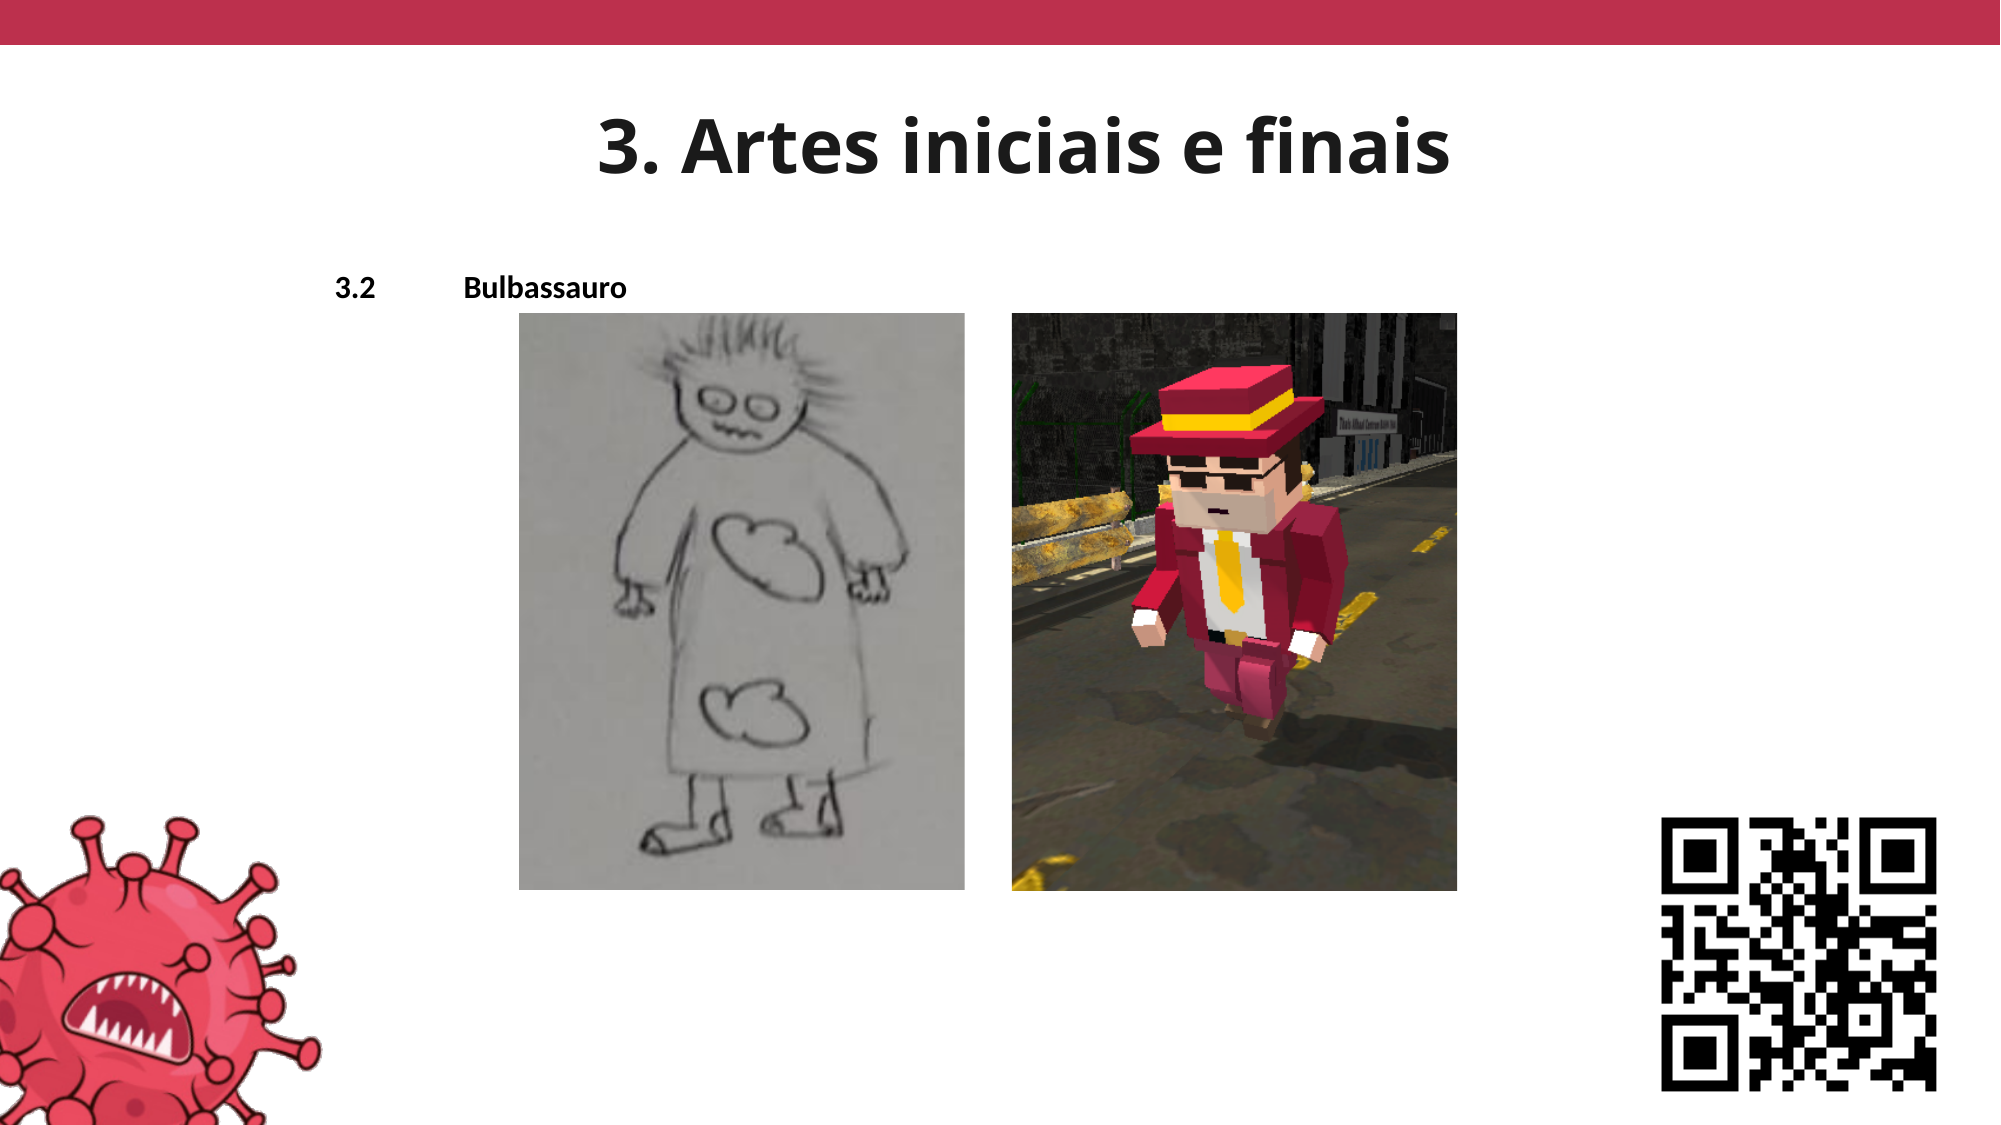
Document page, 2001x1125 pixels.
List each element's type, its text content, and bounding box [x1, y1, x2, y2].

text_box 3. Artes iniciais e finais [274, 91, 1775, 288]
text_box [0, 0, 2000, 45]
picture [0, 799, 333, 1125]
picture [1643, 798, 1957, 1112]
subtitle 3.2 Bulbassauro [249, 263, 1750, 314]
picture [519, 313, 965, 890]
picture [1011, 313, 1458, 891]
